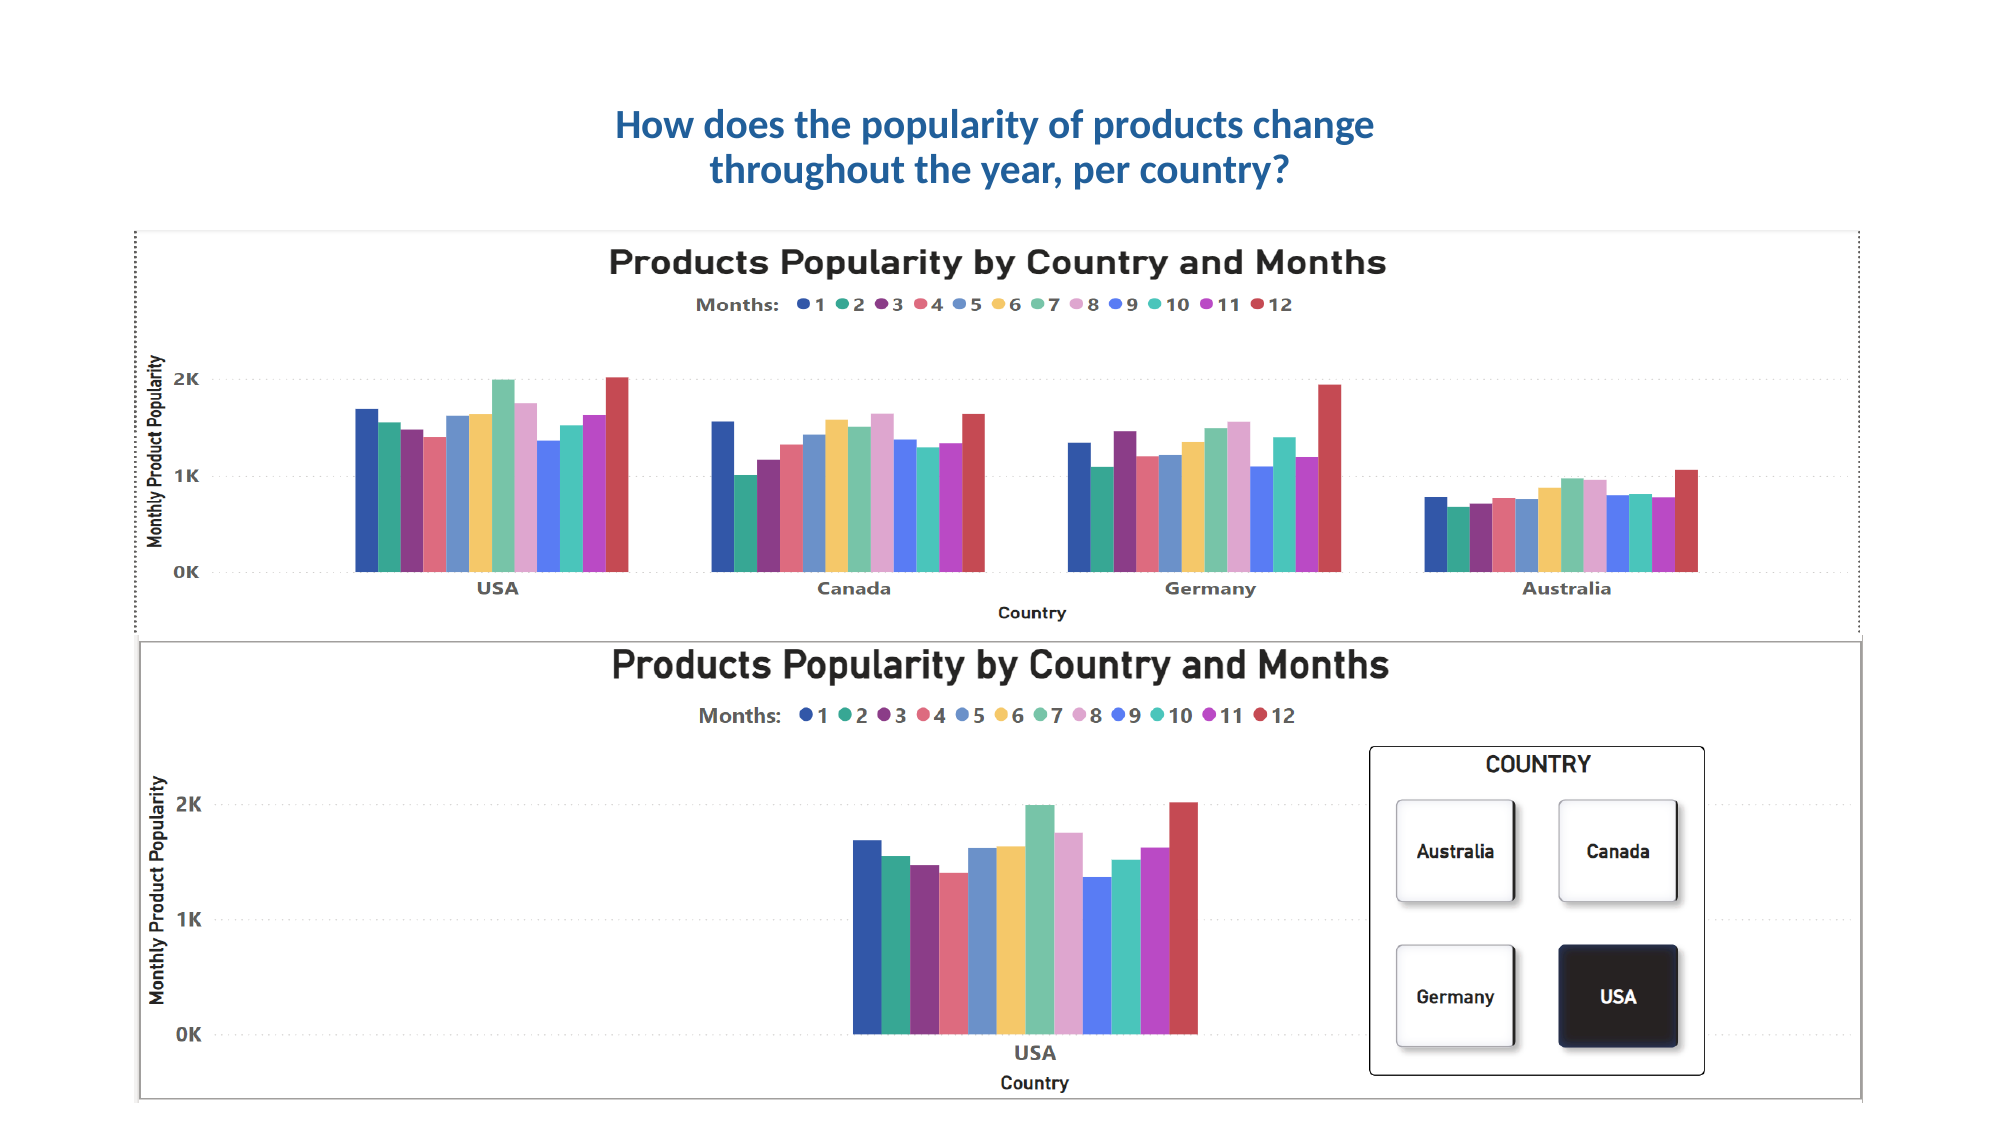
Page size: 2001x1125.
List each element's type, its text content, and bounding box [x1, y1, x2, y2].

picture [133, 635, 1867, 1104]
title How does the popularity of products change throughout the year, per country? [140, 95, 1860, 230]
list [133, 230, 1860, 635]
